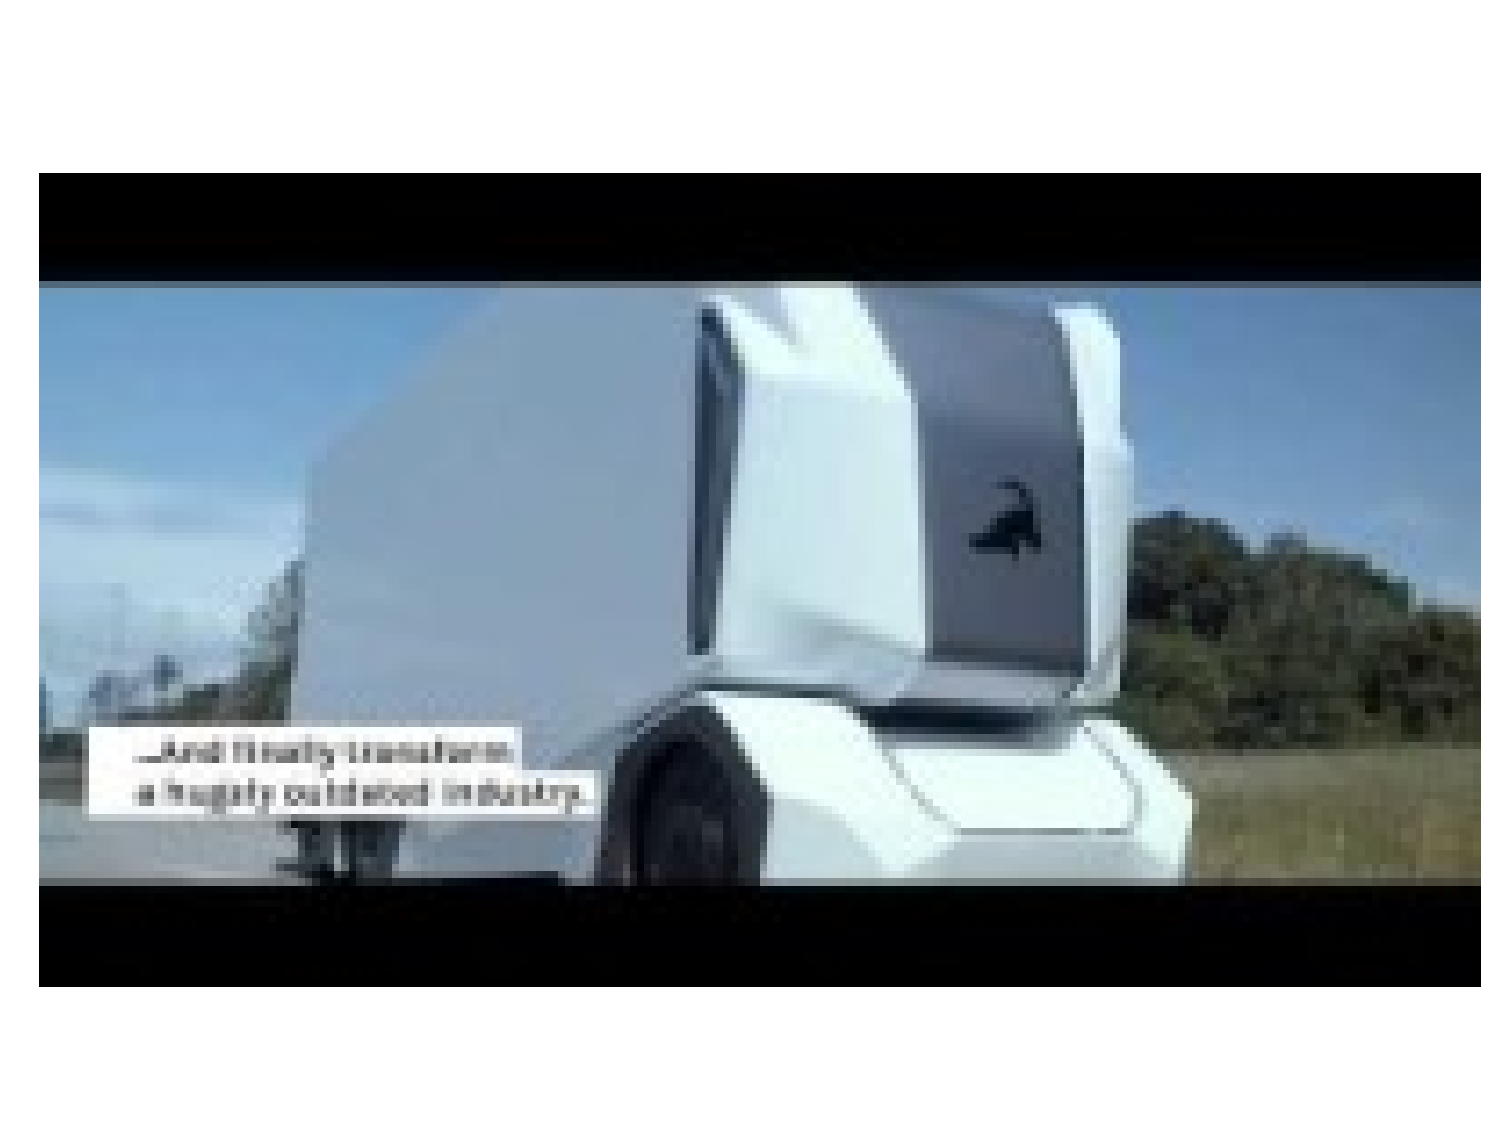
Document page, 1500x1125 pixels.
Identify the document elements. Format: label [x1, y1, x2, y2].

text_box [38, 172, 1482, 988]
